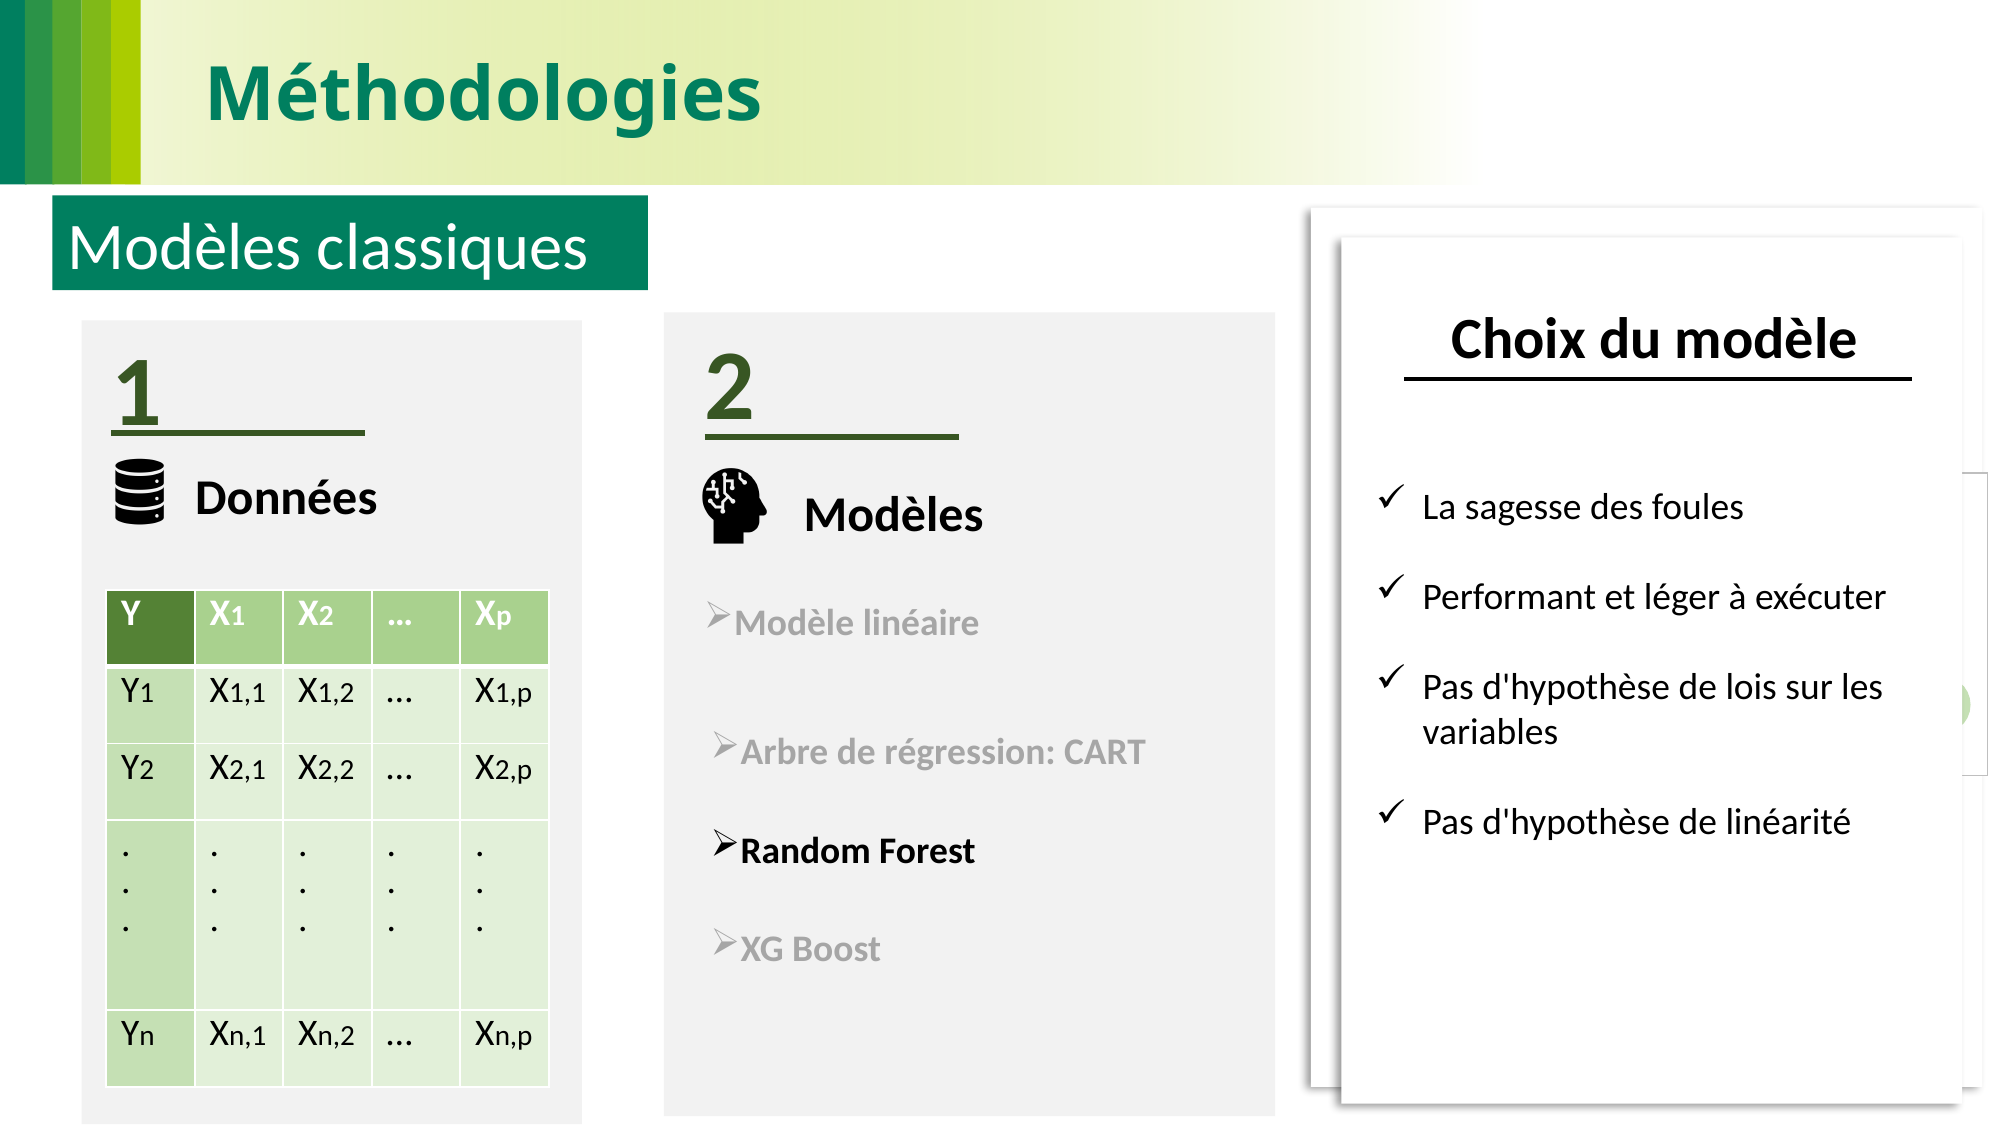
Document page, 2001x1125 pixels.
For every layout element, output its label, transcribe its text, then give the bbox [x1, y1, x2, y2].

table_cell Y2 [107, 744, 194, 819]
picture [689, 461, 780, 552]
text_box [125, 0, 1485, 186]
table_header Y [107, 591, 194, 664]
text_box [663, 311, 1276, 1117]
text_box [81, 319, 583, 1125]
table_header X2 [284, 591, 371, 664]
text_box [1341, 237, 1963, 1104]
table_cell Xn,2 [284, 1011, 371, 1086]
table_cell … [373, 1011, 459, 1086]
table_cell Xn,1 [196, 1011, 282, 1086]
text_box Modèle linéaire [689, 590, 1279, 650]
table_cell . . . [107, 821, 194, 1009]
text_box [110, 0, 142, 185]
table_cell . . . [196, 821, 282, 1009]
table_cell . . . [284, 821, 371, 1009]
table_header … [373, 591, 459, 664]
text_box 1 [96, 317, 232, 453]
table_cell Yn [107, 1011, 194, 1086]
text_box XG Boost [695, 916, 1015, 977]
text_box Arbre de régression: CART [695, 719, 1276, 780]
table_cell X2,2 [284, 744, 371, 819]
text_box [1310, 207, 1983, 1088]
table_header X1 [196, 591, 282, 664]
text_box Données [181, 456, 554, 532]
text_box [81, 0, 110, 185]
text_box Modèles classiques [52, 195, 648, 291]
table_cell X2,p [461, 744, 548, 819]
text_box [0, 0, 24, 185]
picture [98, 450, 181, 533]
table_header Xp [461, 591, 548, 664]
table_cell . . . [461, 821, 548, 1009]
text_box [24, 0, 51, 185]
text_box Méthodologies [190, 37, 1215, 143]
table_cell … [373, 669, 459, 743]
text_box Random Forest [695, 818, 1166, 878]
text_box [51, 0, 81, 185]
table_cell . . . [373, 821, 459, 1009]
table_cell Y1 [107, 669, 194, 743]
text_box 2 [690, 312, 826, 447]
table_cell … [373, 744, 459, 819]
text_box Modèles [788, 474, 1067, 550]
table_cell X1,2 [284, 669, 371, 743]
table_cell X2,1 [196, 744, 282, 819]
table_cell Xn,p [461, 1011, 548, 1086]
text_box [1963, 472, 1988, 776]
table_cell X1,1 [196, 669, 282, 743]
table_cell X1,p [461, 669, 548, 743]
